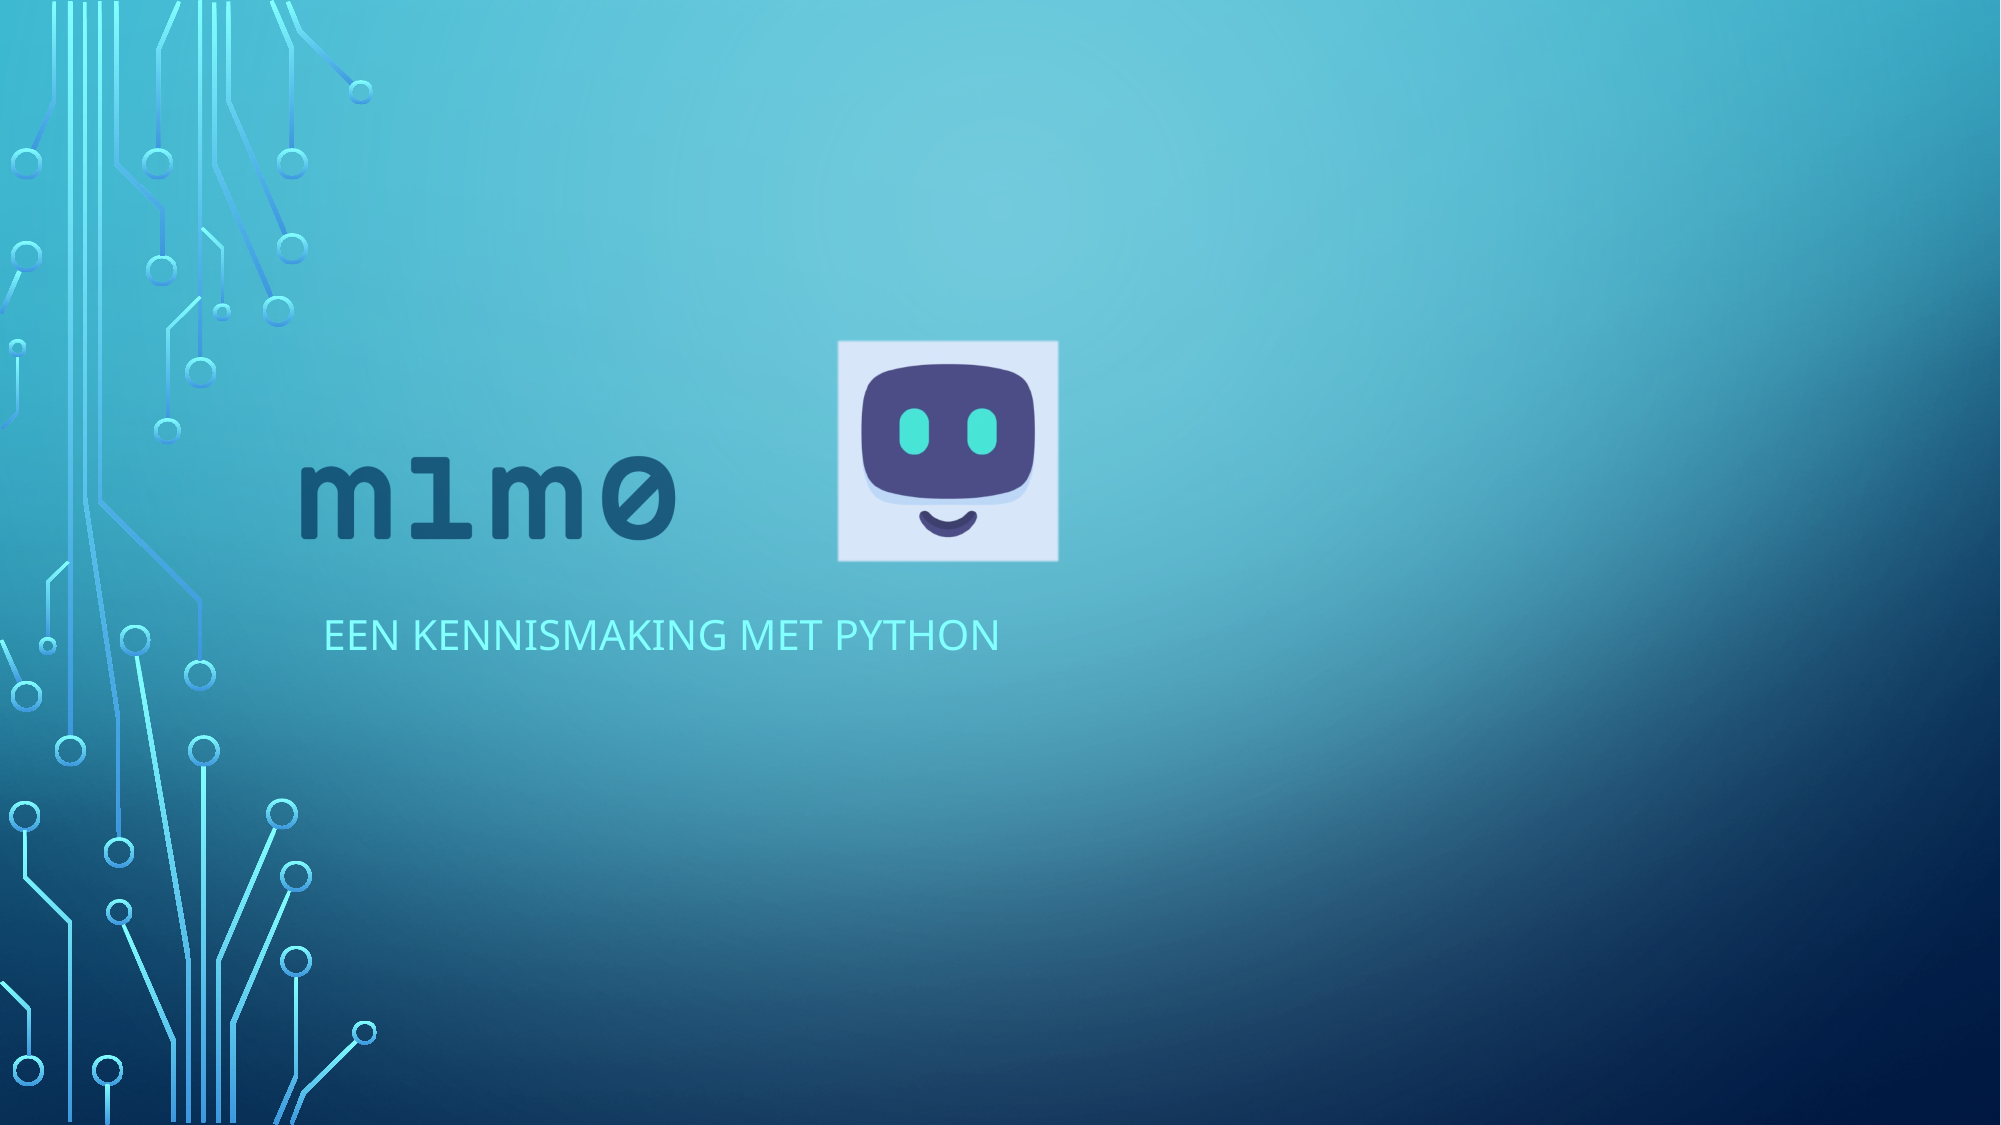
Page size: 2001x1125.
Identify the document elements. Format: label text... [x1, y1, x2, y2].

subtitle Een kennismaking met python [307, 590, 1750, 863]
picture [232, 433, 744, 563]
picture [836, 339, 1060, 563]
